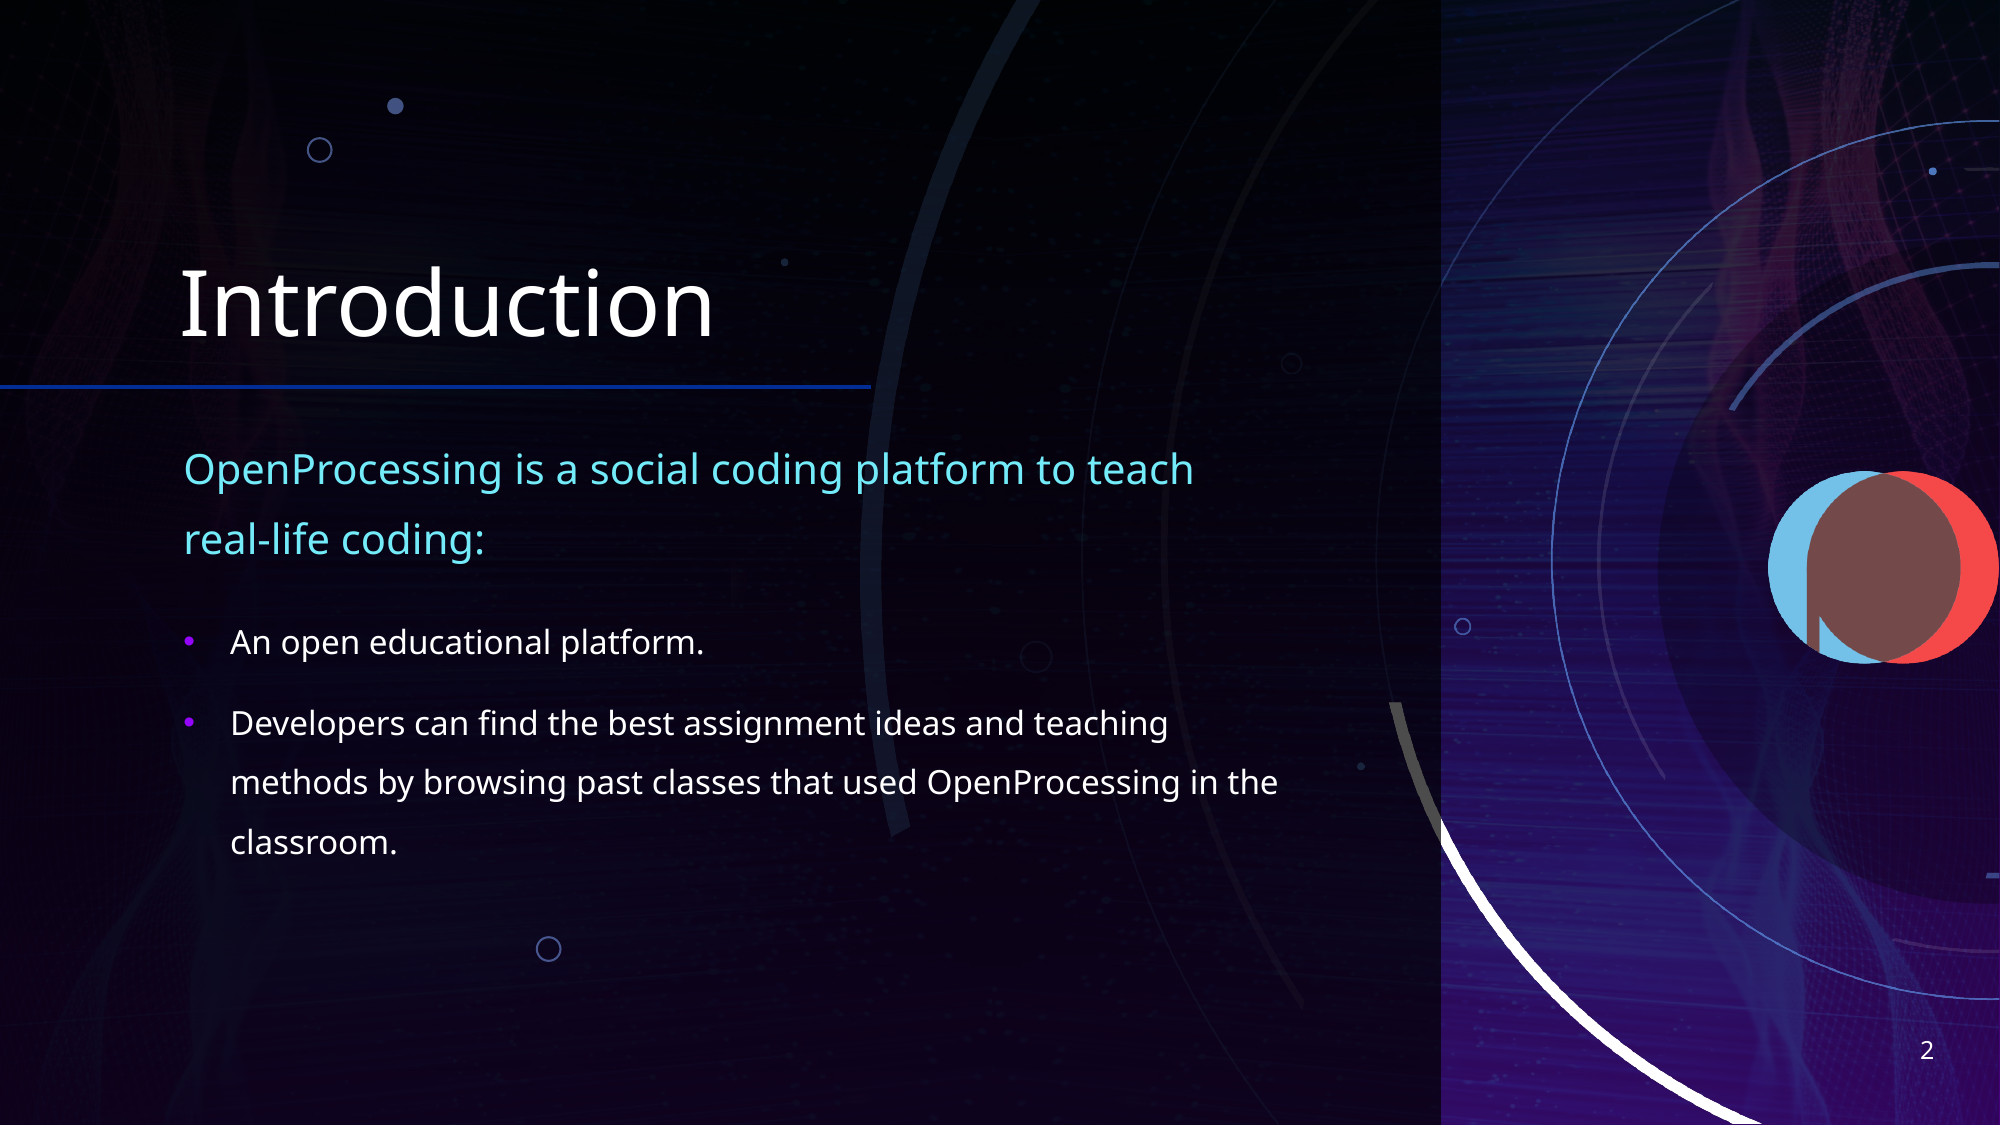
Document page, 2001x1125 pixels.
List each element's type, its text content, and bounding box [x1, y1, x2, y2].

slide_number 2 [1499, 1021, 1950, 1082]
title Introduction [164, 172, 1299, 364]
picture [730, 0, 2000, 1124]
list OpenProcessing is a social coding platform to teach real-life coding: [168, 415, 1299, 573]
list An open educational platform. Developers can find the best assignment ideas and teaching methods by browsing past classes that used OpenProcessing in the classroom. [168, 593, 1299, 962]
